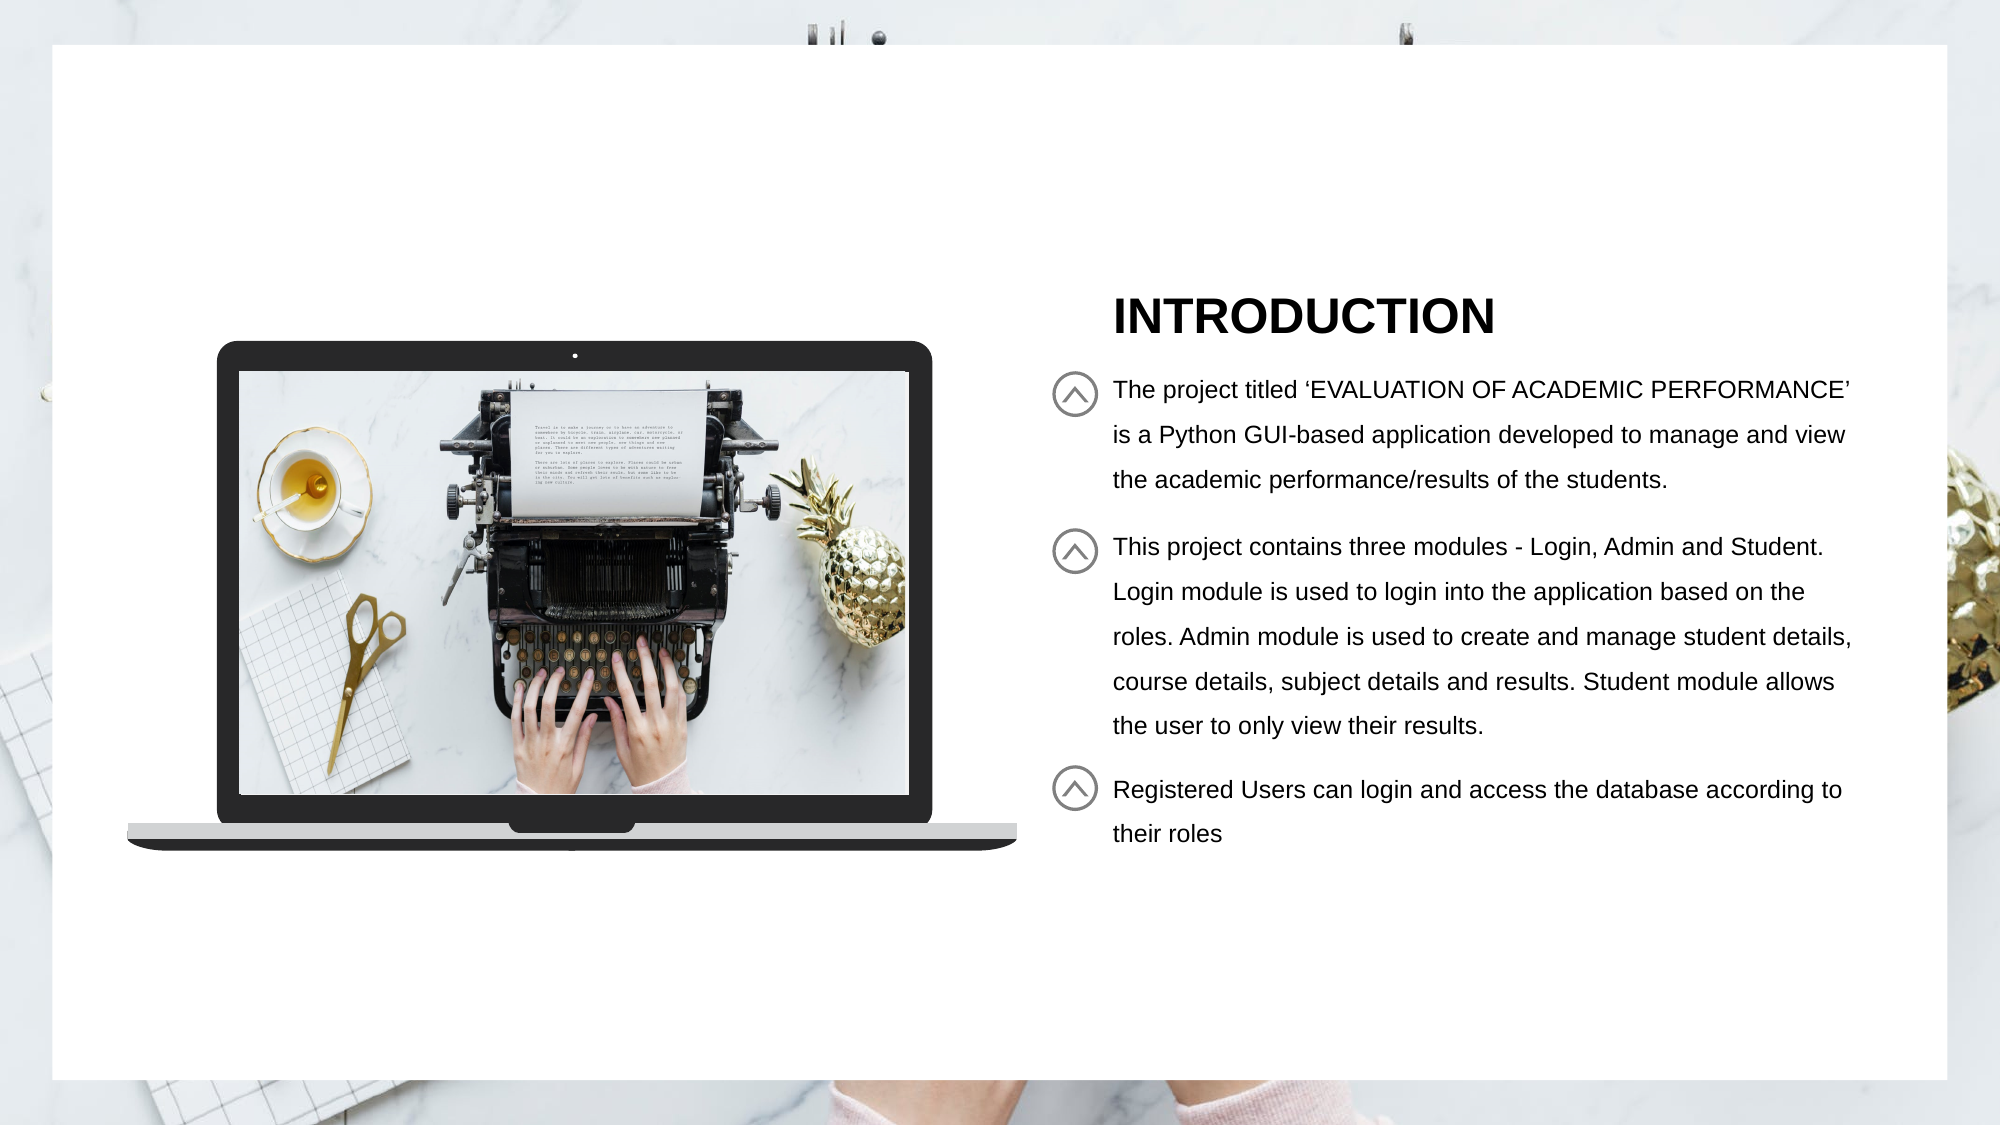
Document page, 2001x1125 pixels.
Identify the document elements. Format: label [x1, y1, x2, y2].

text_box [127, 275, 1885, 857]
text_box [1052, 371, 1099, 418]
text_box [1052, 528, 1099, 575]
picture [0, 0, 2000, 1125]
text_box [1052, 765, 1099, 812]
